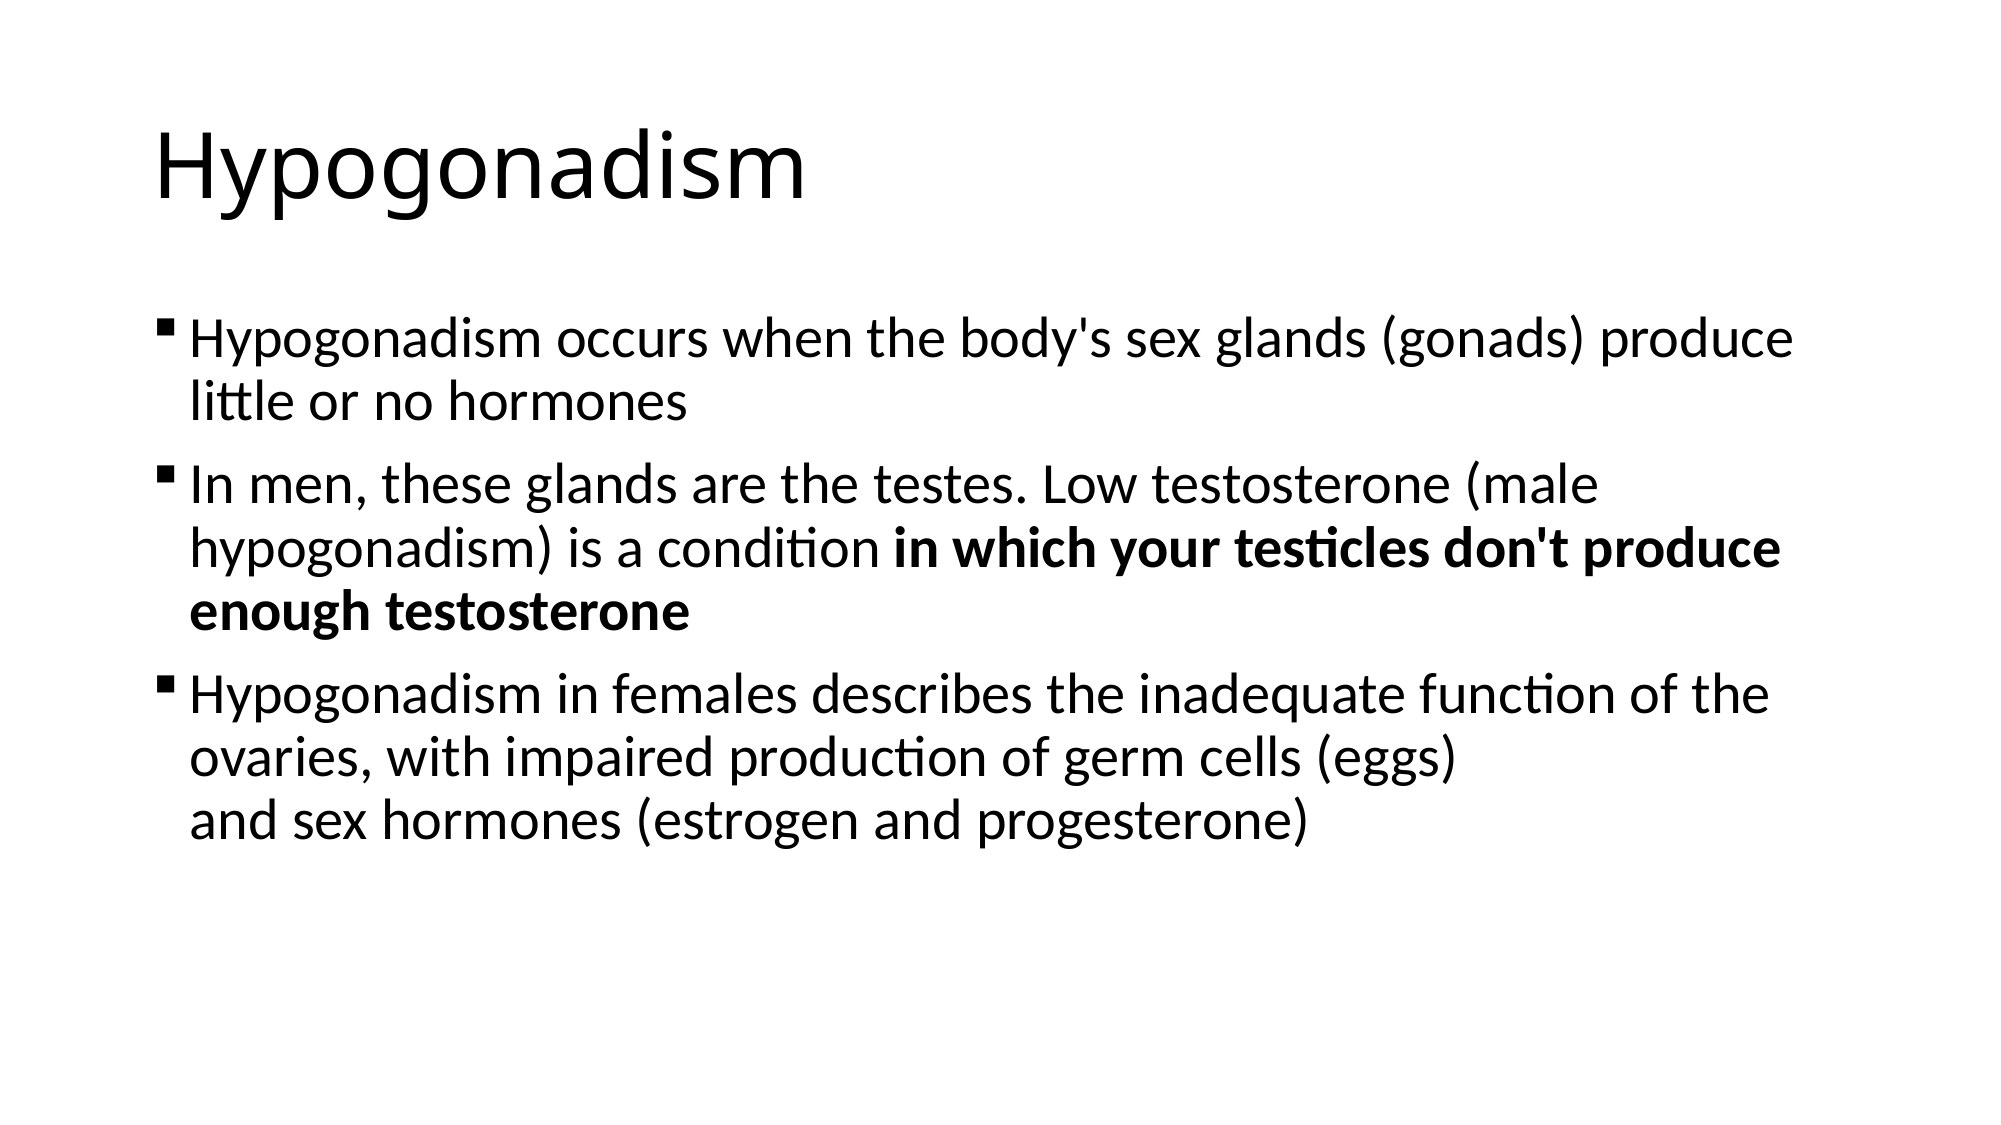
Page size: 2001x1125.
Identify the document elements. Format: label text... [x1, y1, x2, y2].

list Hypogonadism occurs when the body's sex glands (gonads) produce little or no hormones In men, these glands are the testes. Low testosterone (male hypogonadism) is a condition in which your testicles don't produce enough testosterone Hypogonadism in females describes the inadequate function of the ovaries, with impaired production of germ cells (eggs) and sex hormones (estrogen and progesterone) [137, 299, 1863, 1014]
title Hypogonadism [137, 59, 1863, 278]
